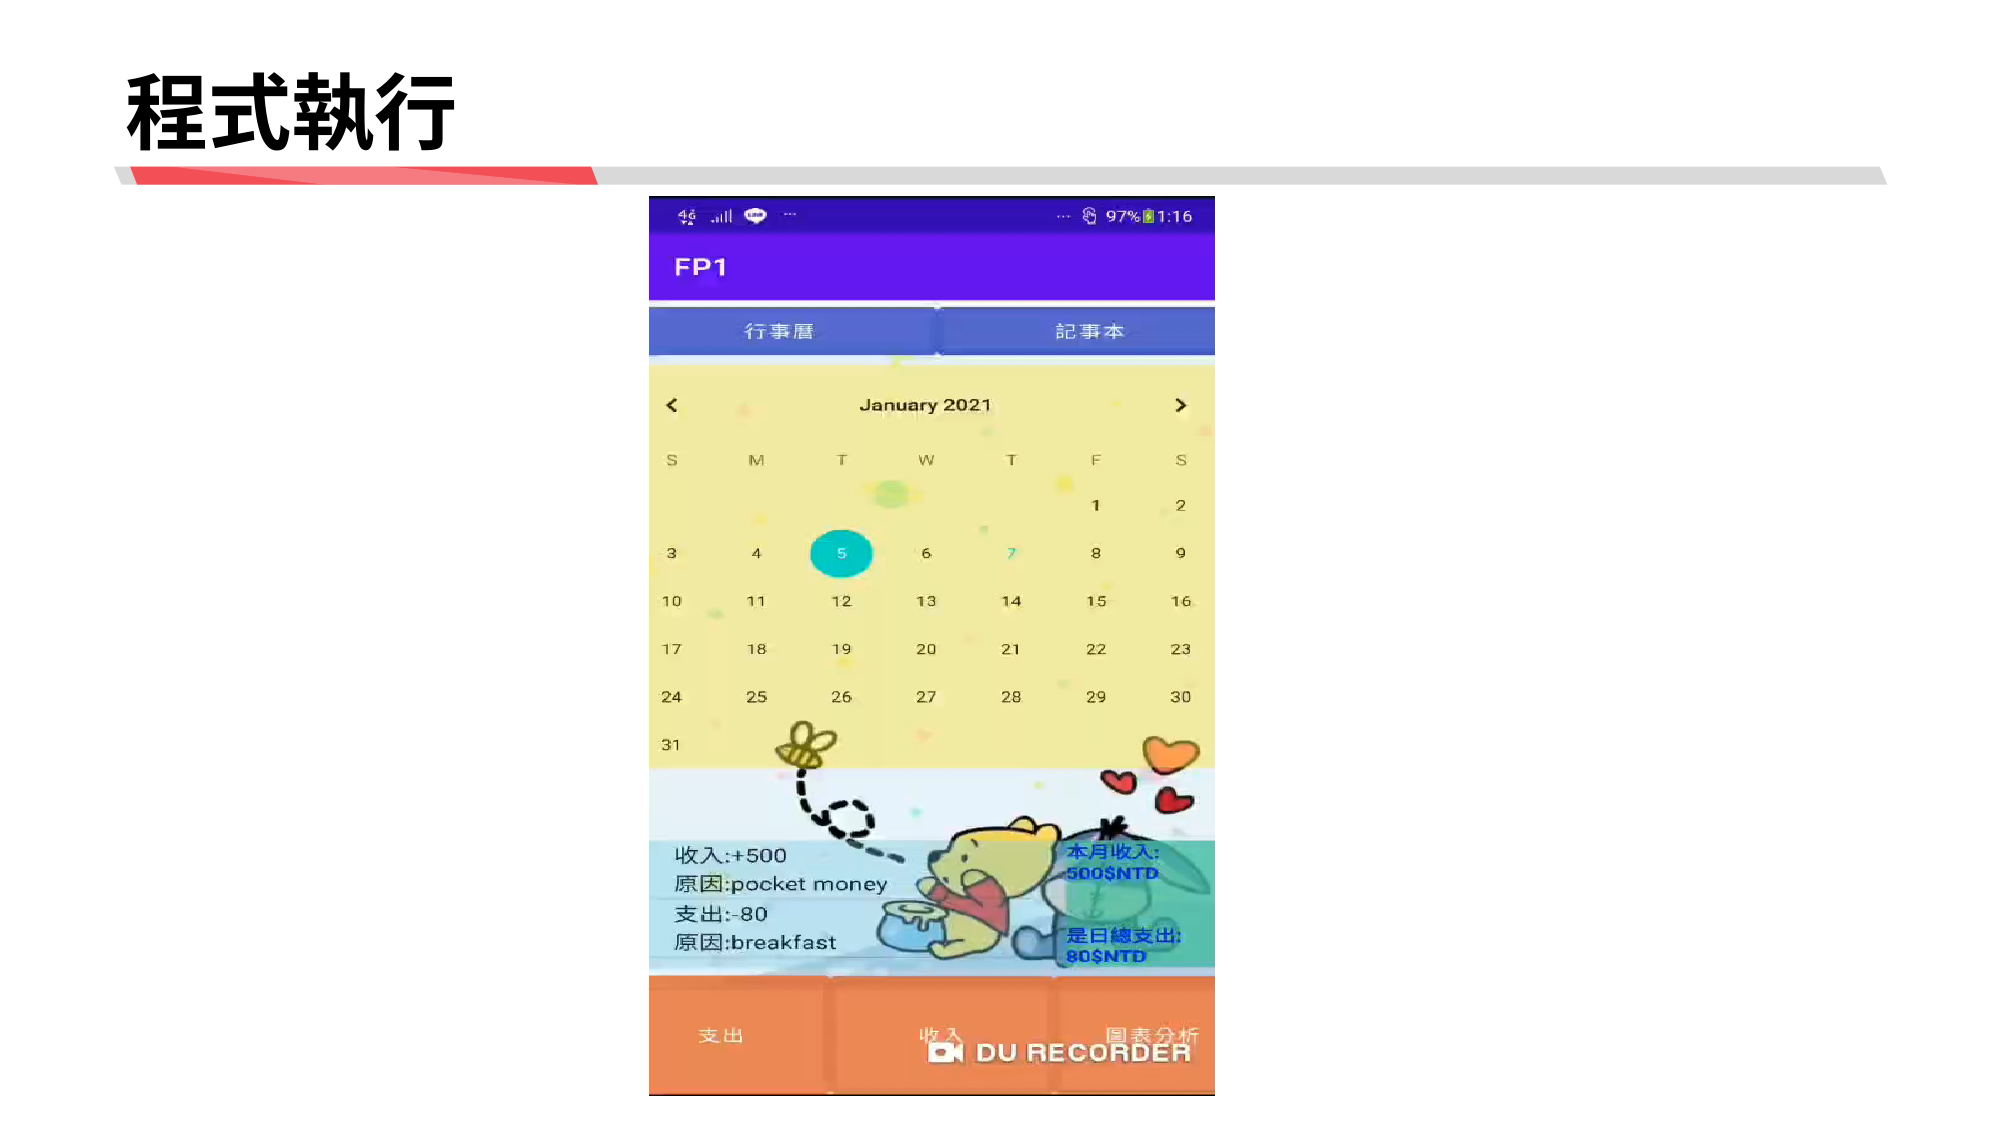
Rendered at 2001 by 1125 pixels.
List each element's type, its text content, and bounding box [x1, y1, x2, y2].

title 程式執行 [109, 0, 1890, 169]
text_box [648, 195, 1216, 1097]
